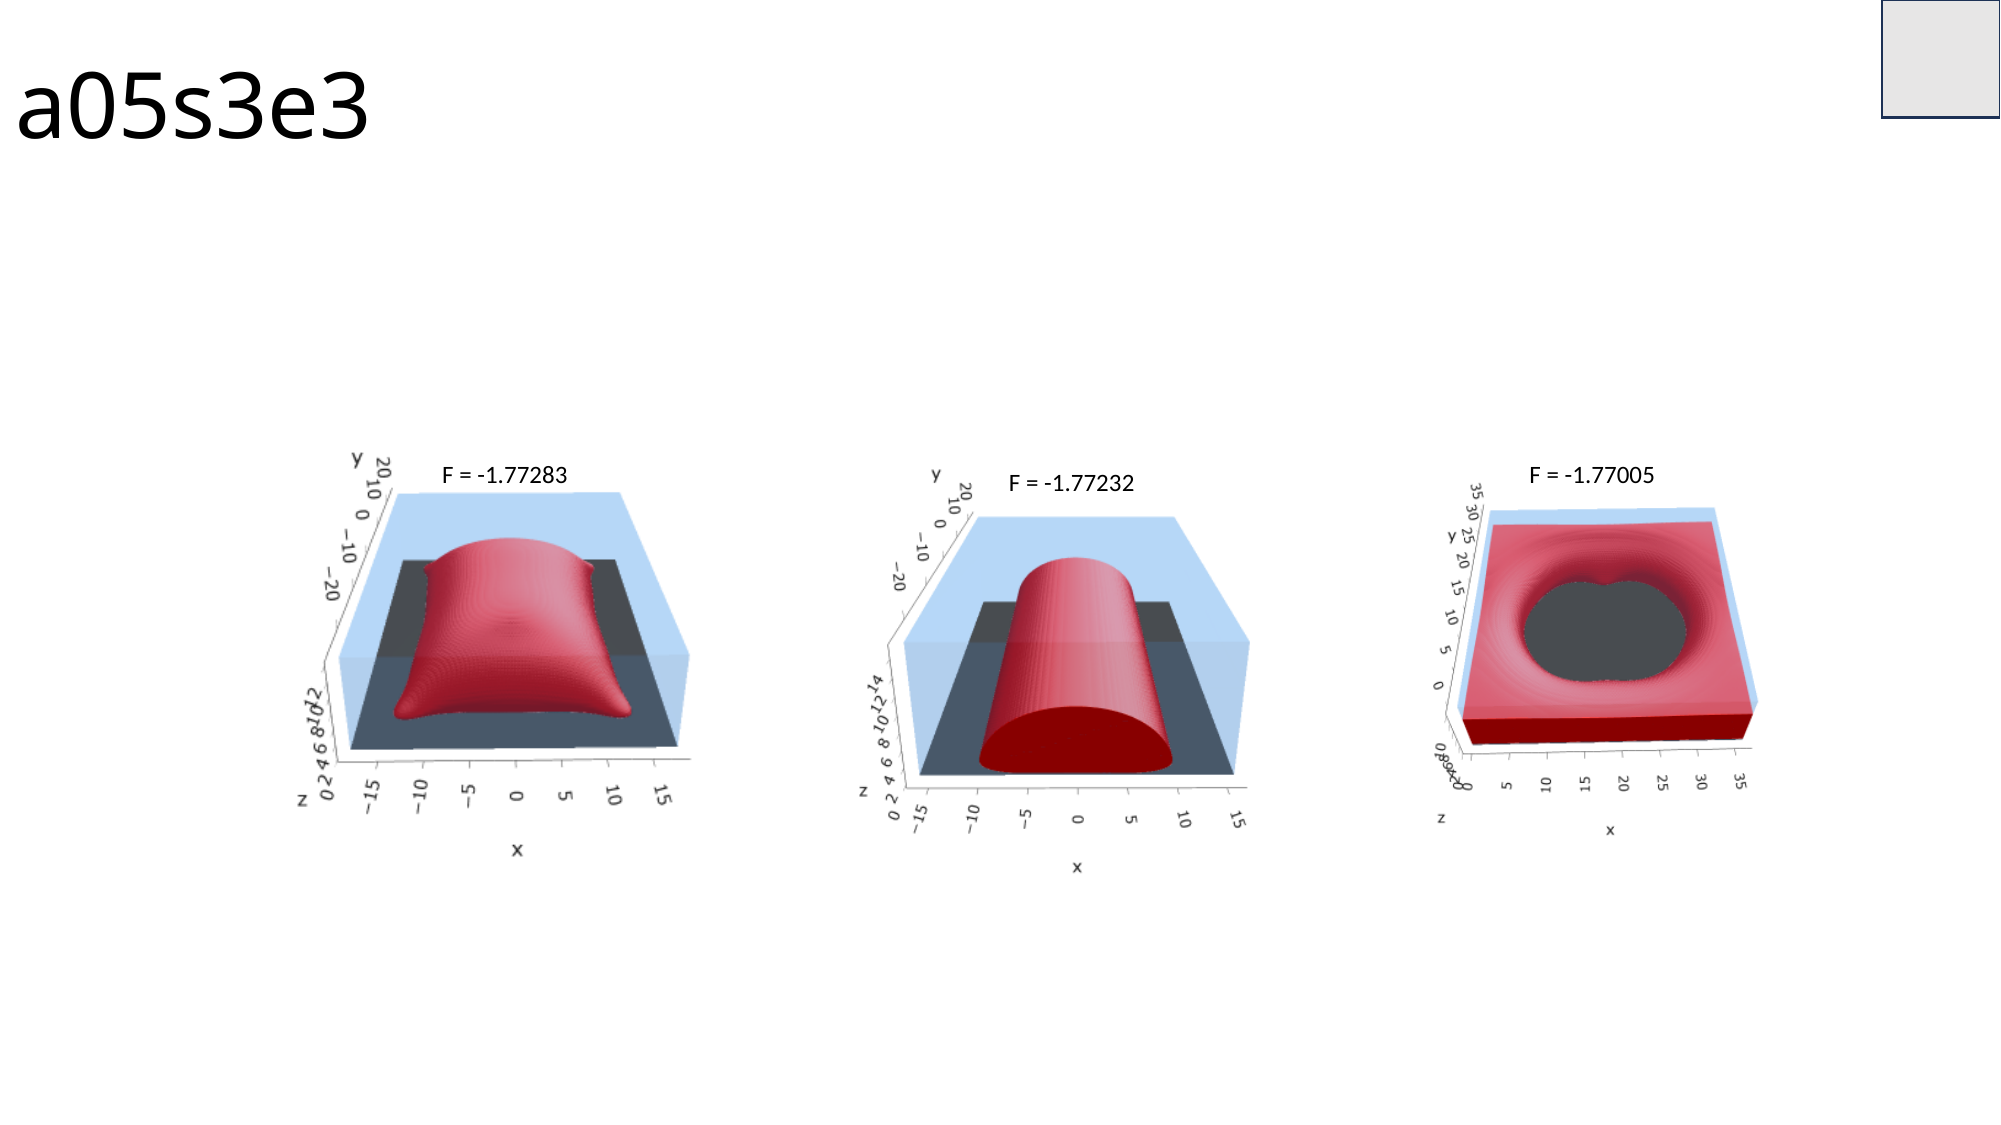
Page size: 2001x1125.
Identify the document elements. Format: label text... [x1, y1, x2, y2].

title a05s3e3 [0, 0, 1725, 218]
picture [1420, 473, 1766, 838]
picture [289, 450, 696, 864]
picture [859, 456, 1261, 877]
text_box F = -1.77005 [1494, 450, 1690, 473]
text_box [1881, 0, 2000, 119]
